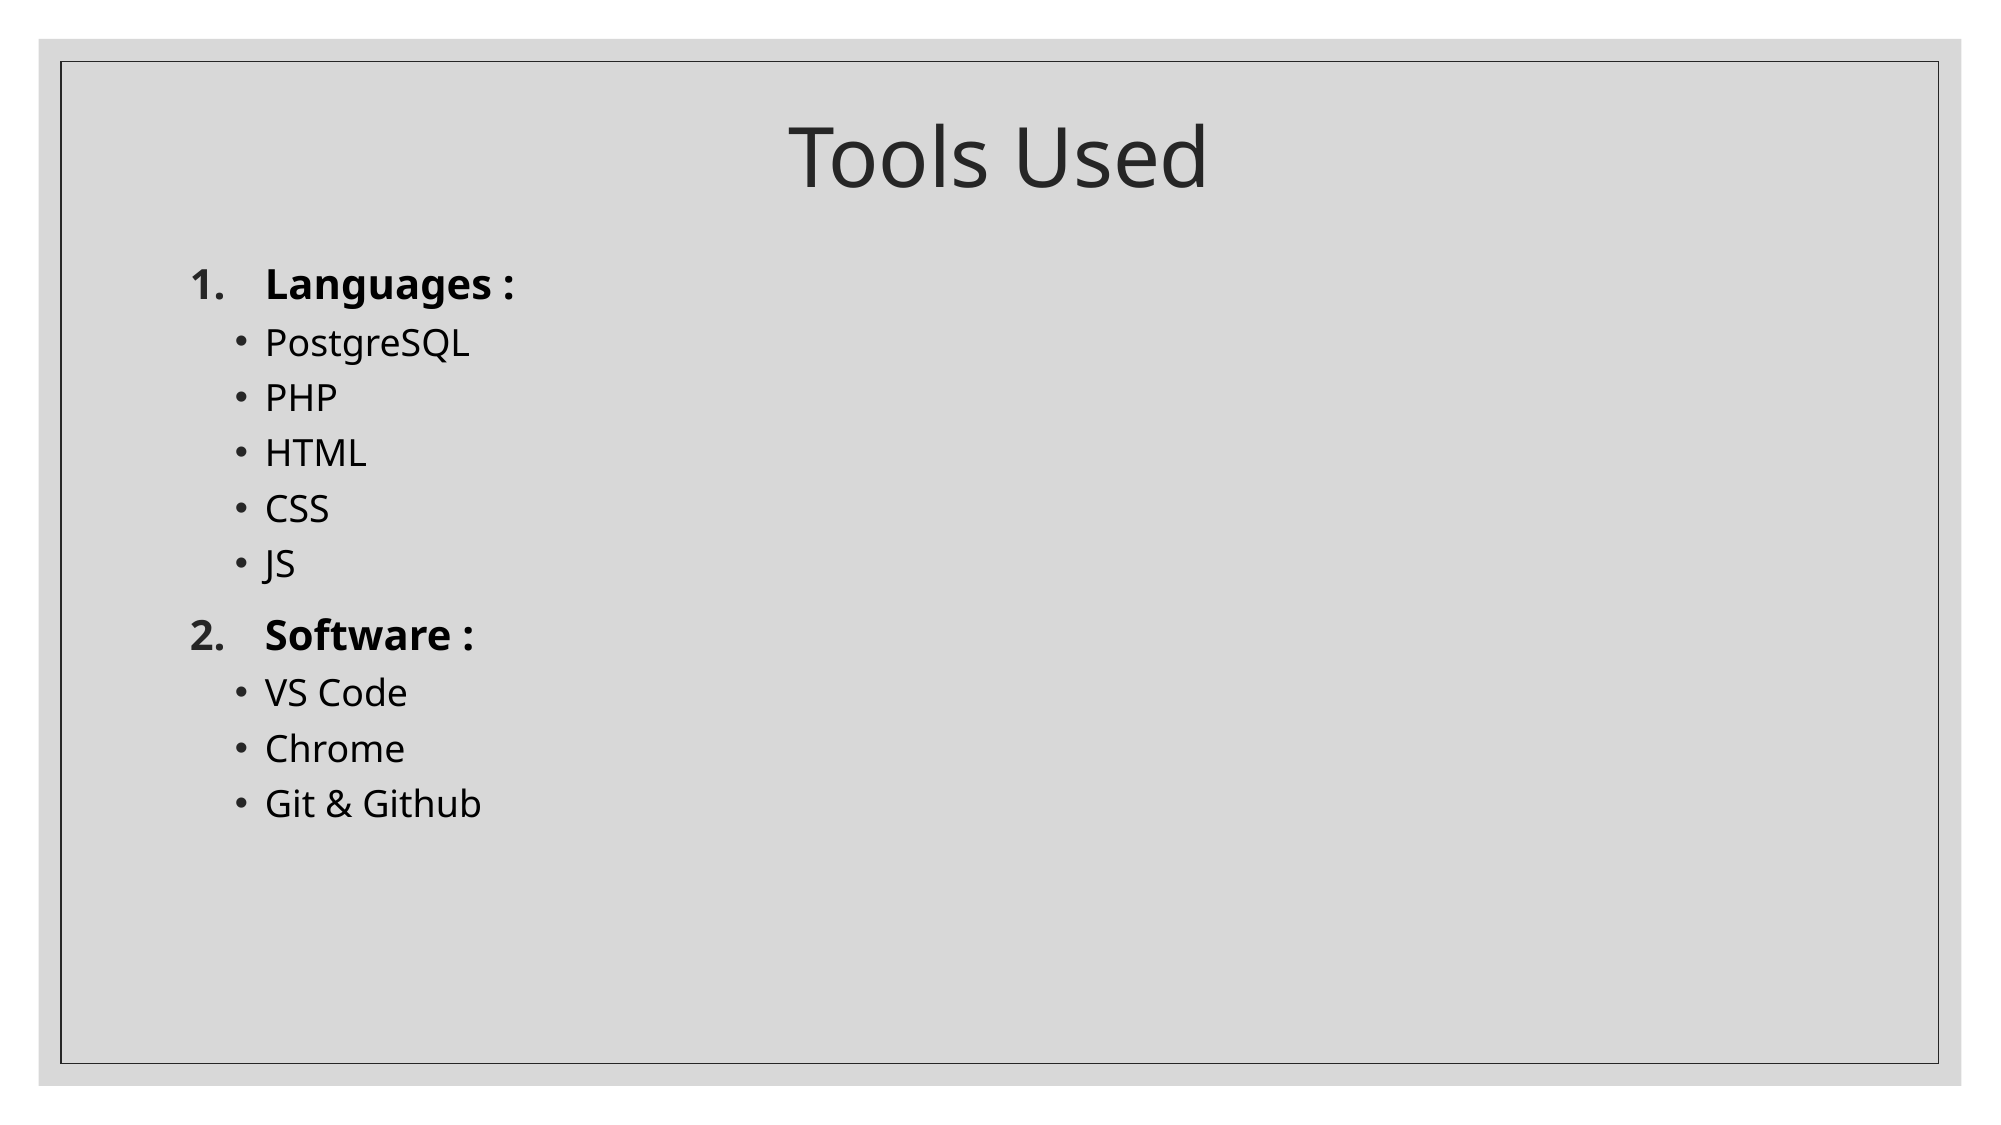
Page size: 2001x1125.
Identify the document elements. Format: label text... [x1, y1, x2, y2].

list Languages : PostgreSQL PHP HTML CSS JS Software : VS Code Chrome Git & Github [174, 245, 1825, 977]
title Tools Used [174, 90, 1825, 231]
